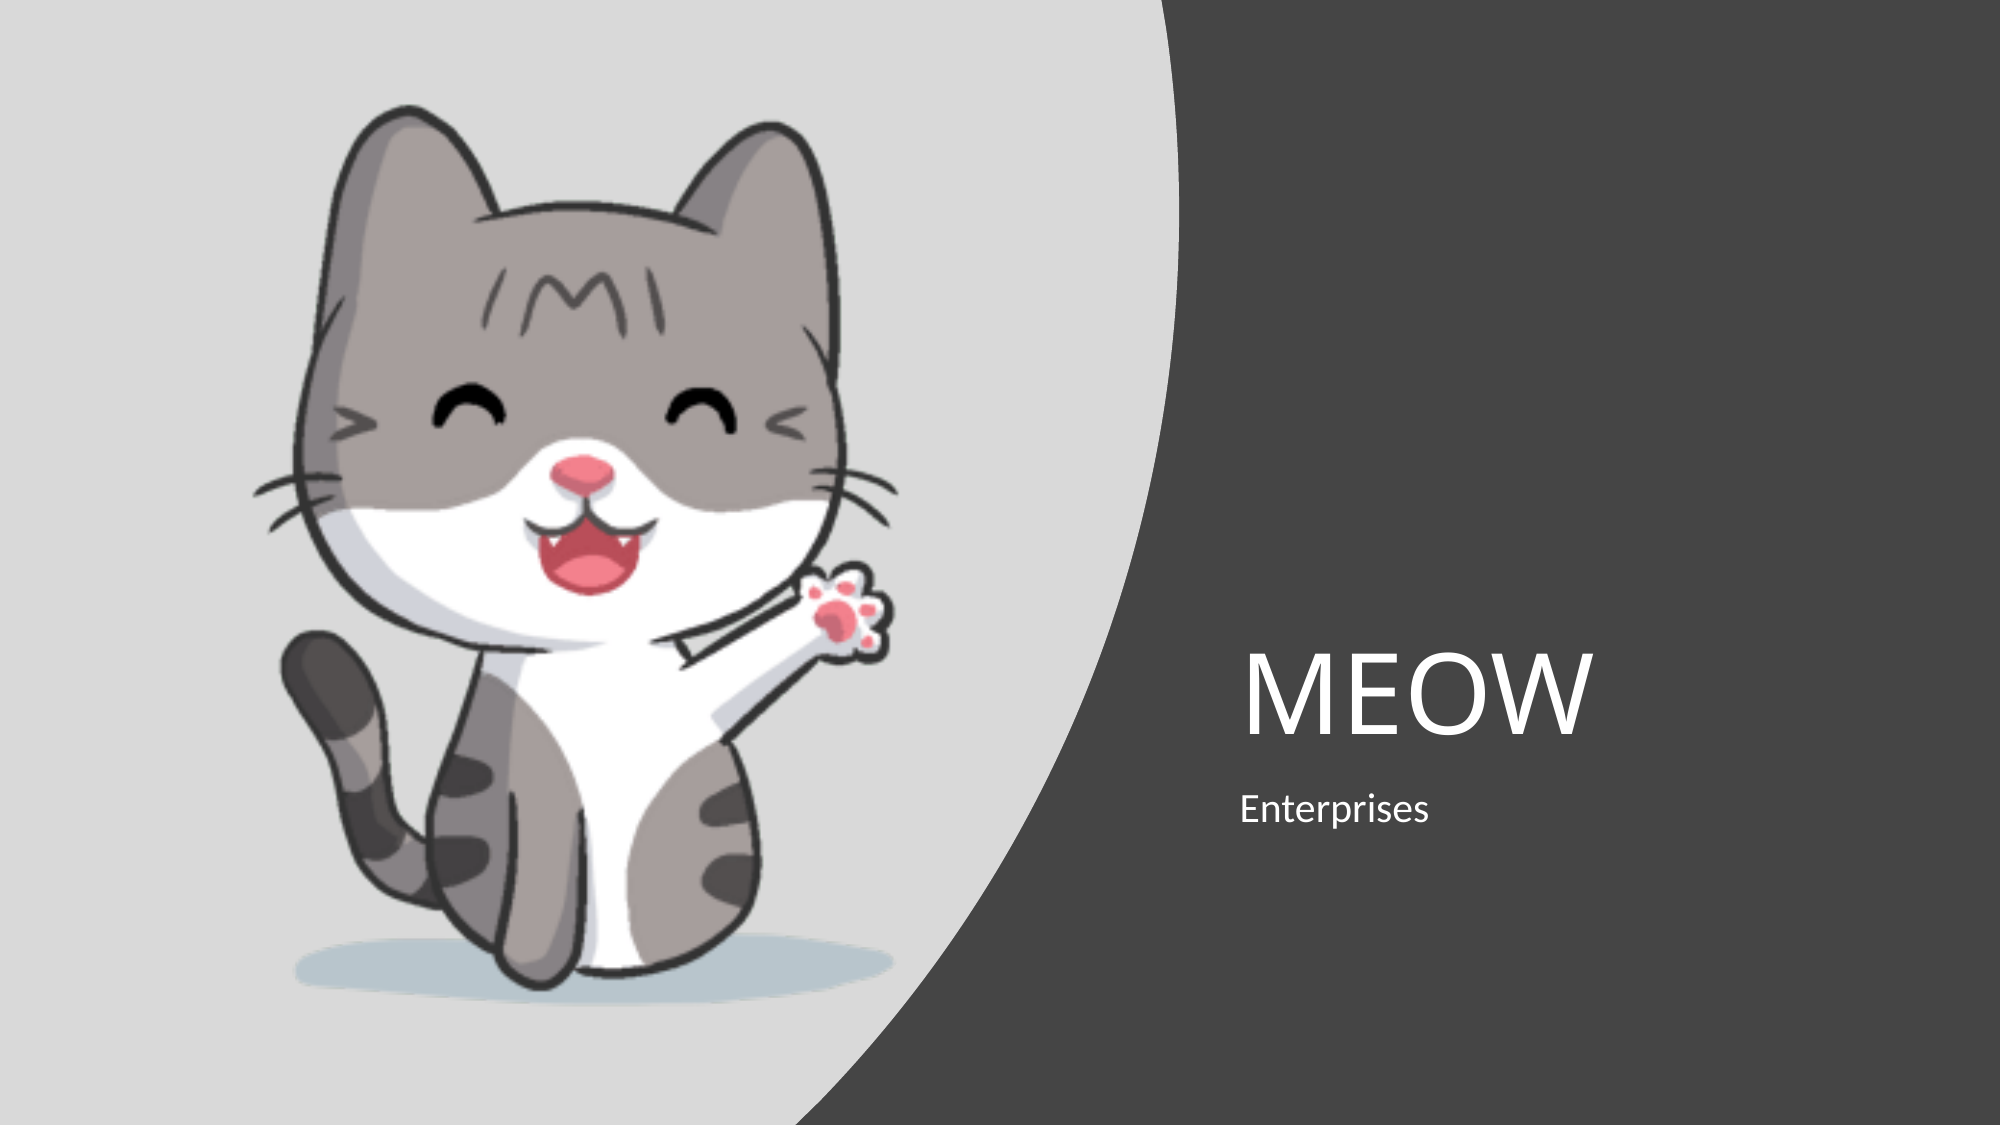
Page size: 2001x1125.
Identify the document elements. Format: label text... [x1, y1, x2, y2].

picture [0, 0, 1153, 1125]
title MEOW [1224, 292, 1895, 767]
text_box [1153, 0, 1181, 476]
subtitle Enterprises [1224, 779, 1895, 968]
